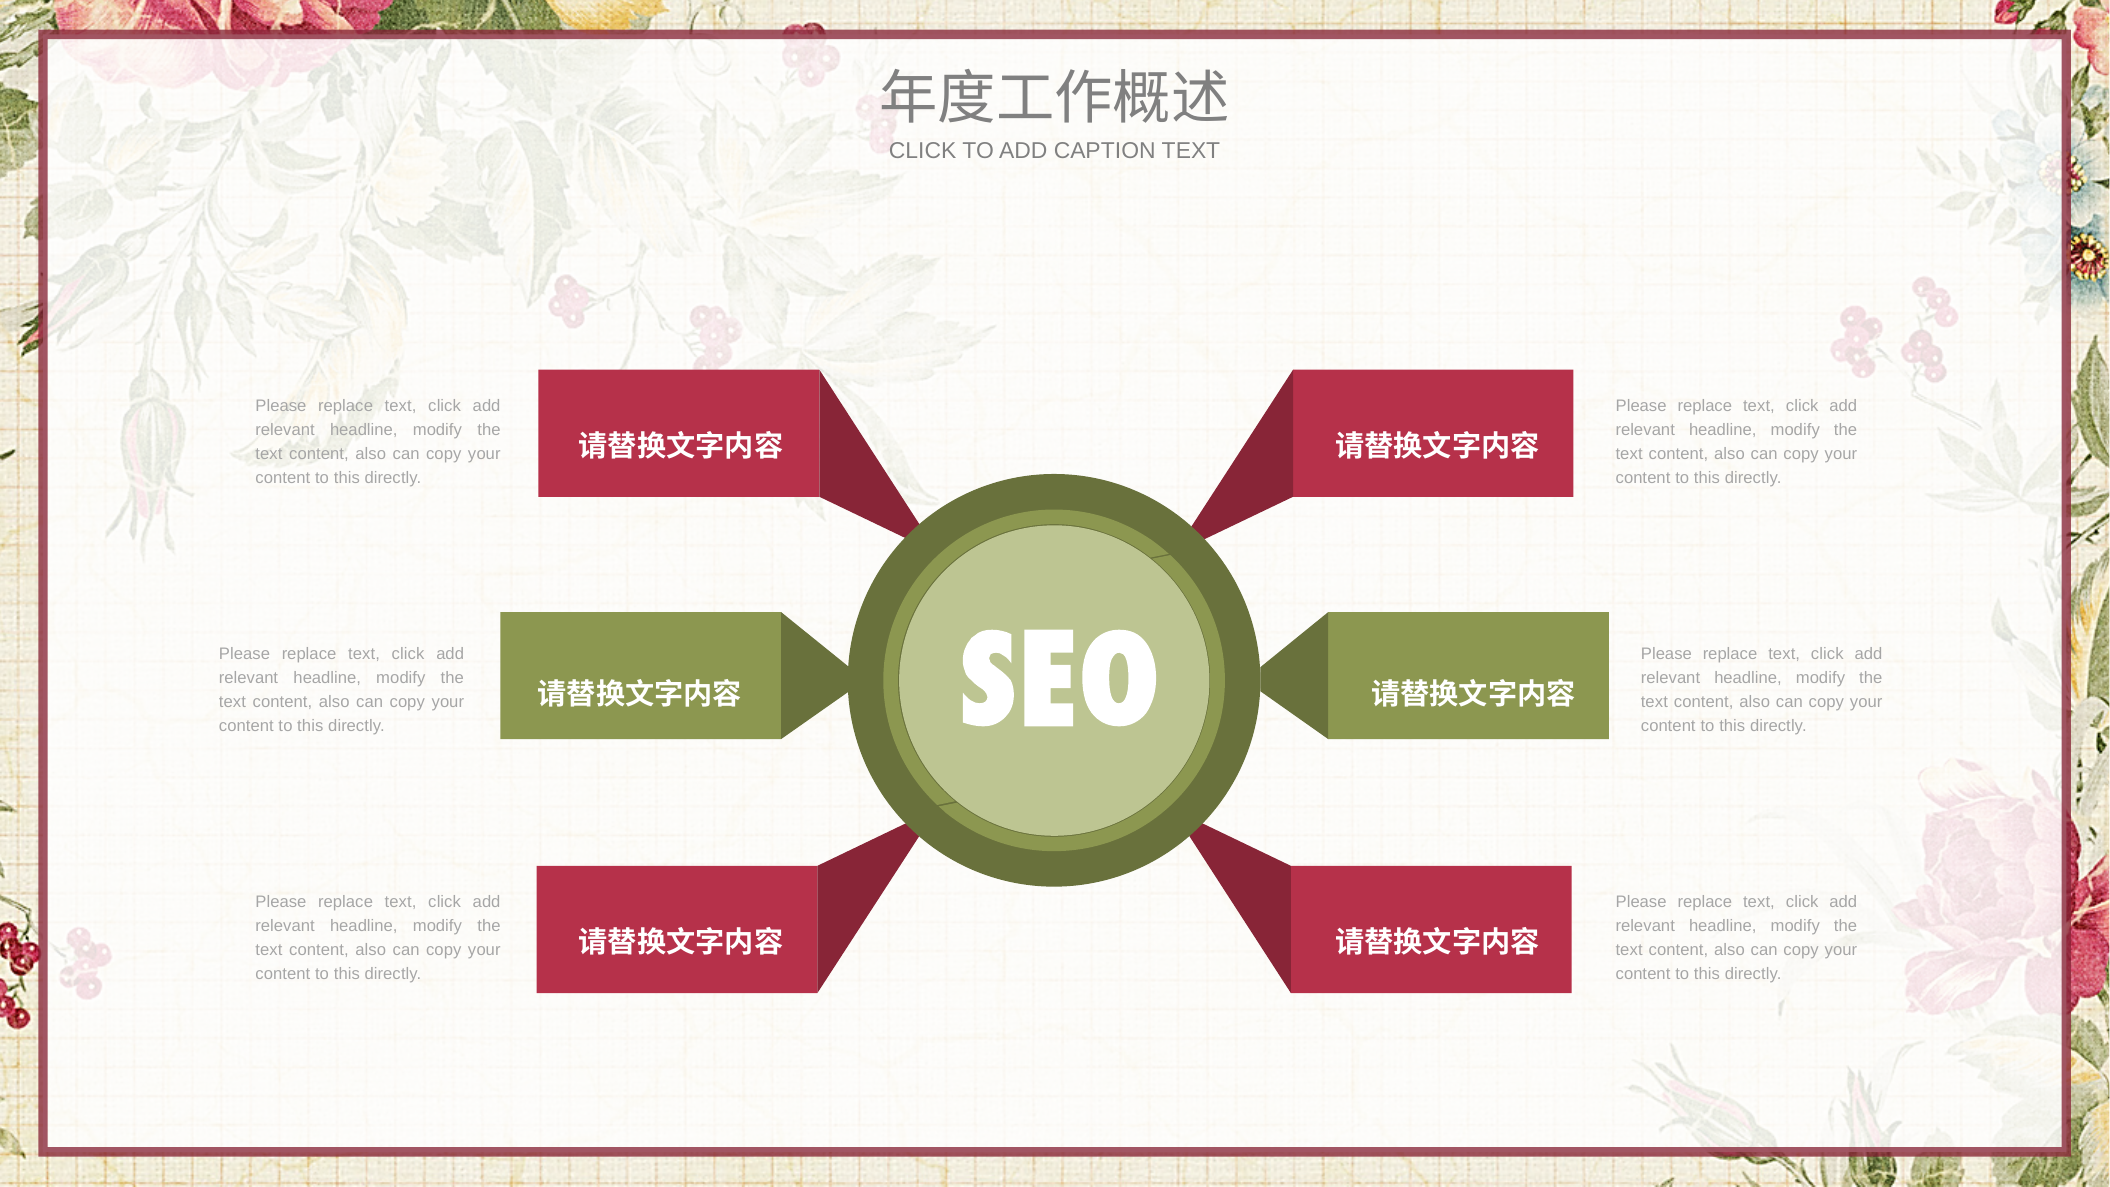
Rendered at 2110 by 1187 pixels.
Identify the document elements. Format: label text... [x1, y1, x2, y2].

text_box Please replace text, click add relevant headline, modify the text content, also can copy your content to this directly. [1609, 383, 1873, 494]
text_box Please replace text, click add relevant headline, modify the text content, also can copy your content to this directly. [240, 383, 500, 494]
picture [0, 0, 2110, 1187]
text_box Please replace text, click add relevant headline, modify the text content, also can copy your content to this directly. [1609, 879, 1873, 991]
text_box Please replace text, click add relevant headline, modify the text content, also can copy your content to this directly. [1626, 631, 1898, 743]
text_box Please replace text, click add relevant headline, modify the text content, also can copy your content to this directly. [240, 879, 500, 991]
text_box Please replace text, click add relevant headline, modify the text content, also can copy your content to this directly. [204, 631, 480, 743]
text_box 年度工作概述 [865, 60, 1245, 131]
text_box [500, 369, 1609, 993]
text_box CLICK TO ADD CAPTION TEXT [865, 135, 1245, 163]
